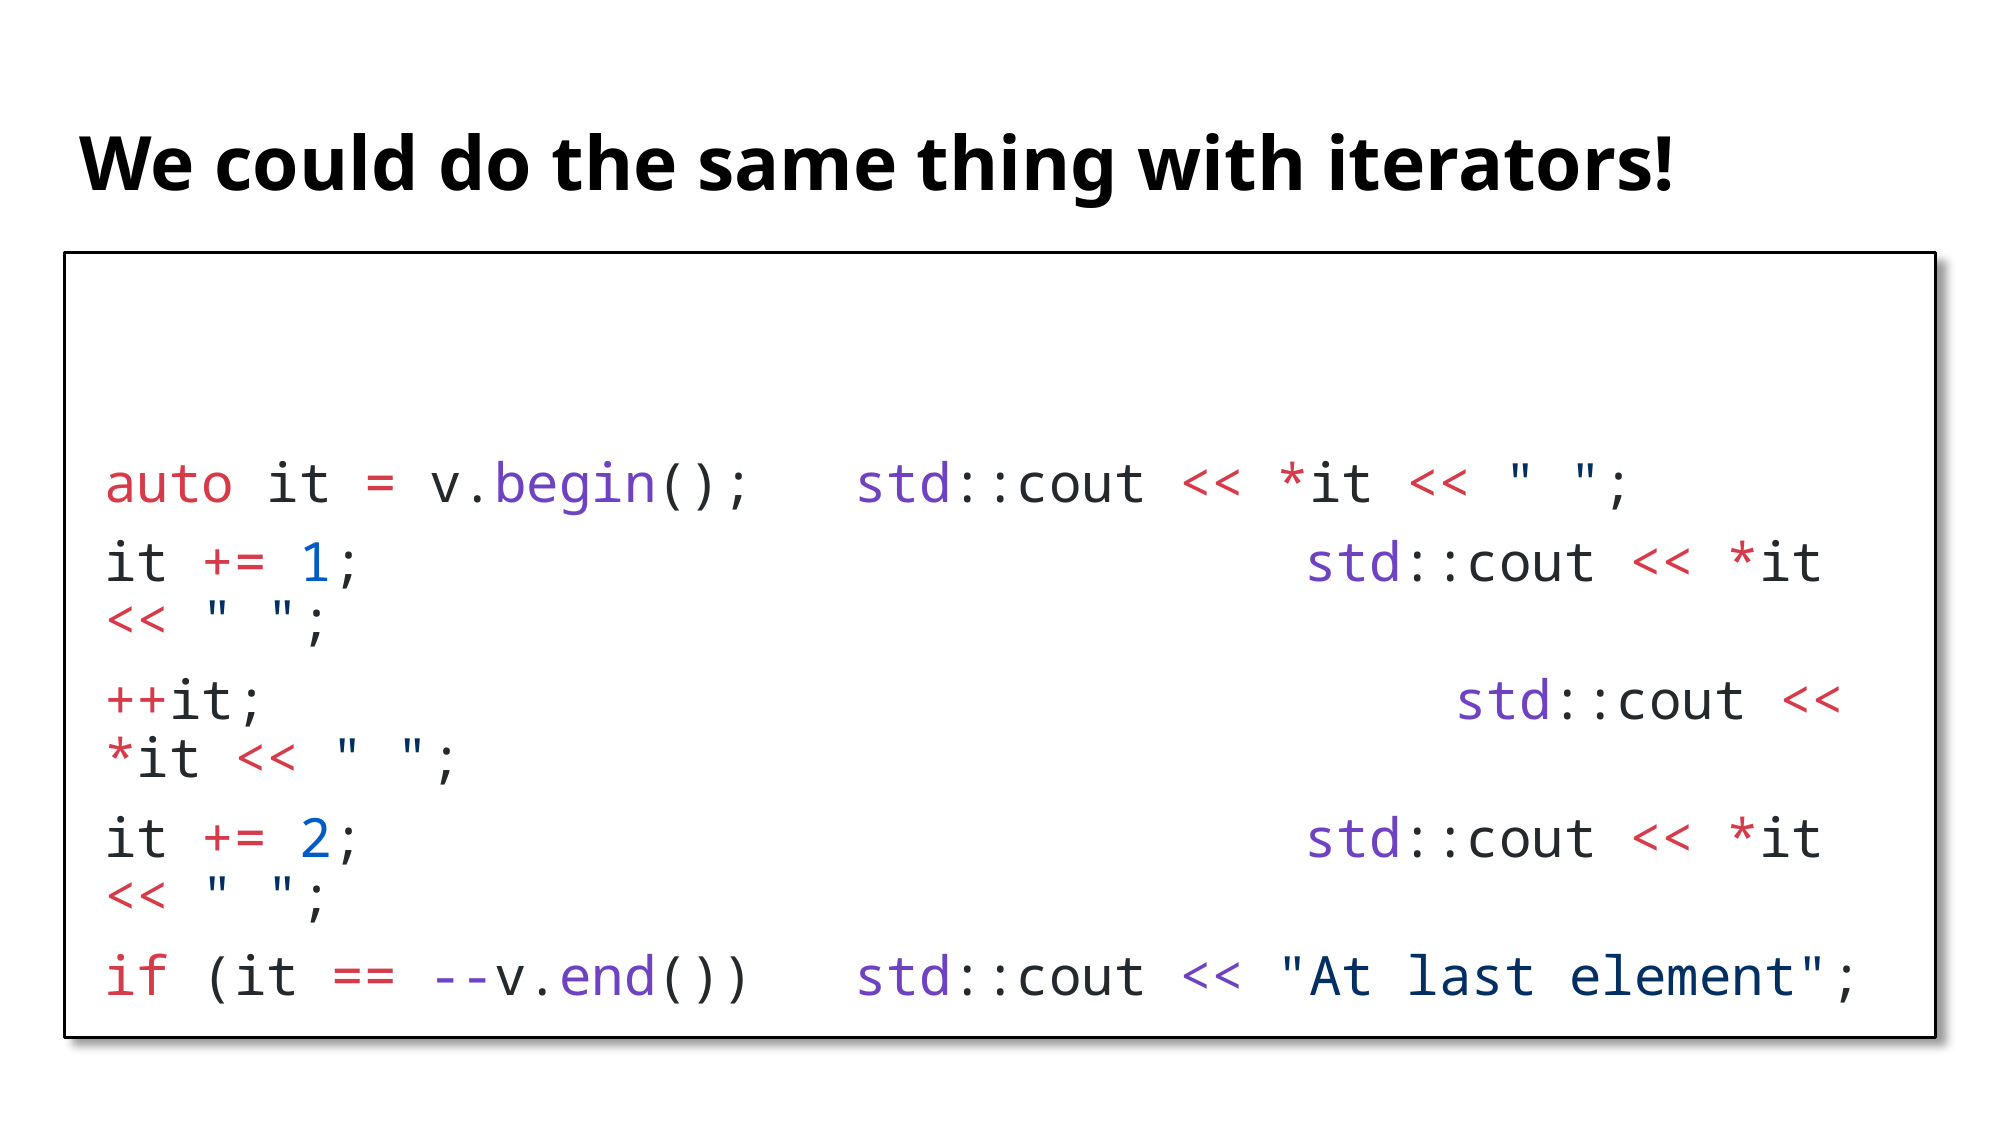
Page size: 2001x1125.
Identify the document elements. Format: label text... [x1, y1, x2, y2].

title We could do the same thing with iterators! [64, 103, 1936, 230]
list auto it = v.begin(); std::cout << *it << " "; it += 1; std::cout << *it << " "; ++it; std::cout << *it << " "; it += 2; std::cout << *it << " "; if (it == --v.end()) std::cout << "At last element"; [63, 251, 1937, 1039]
